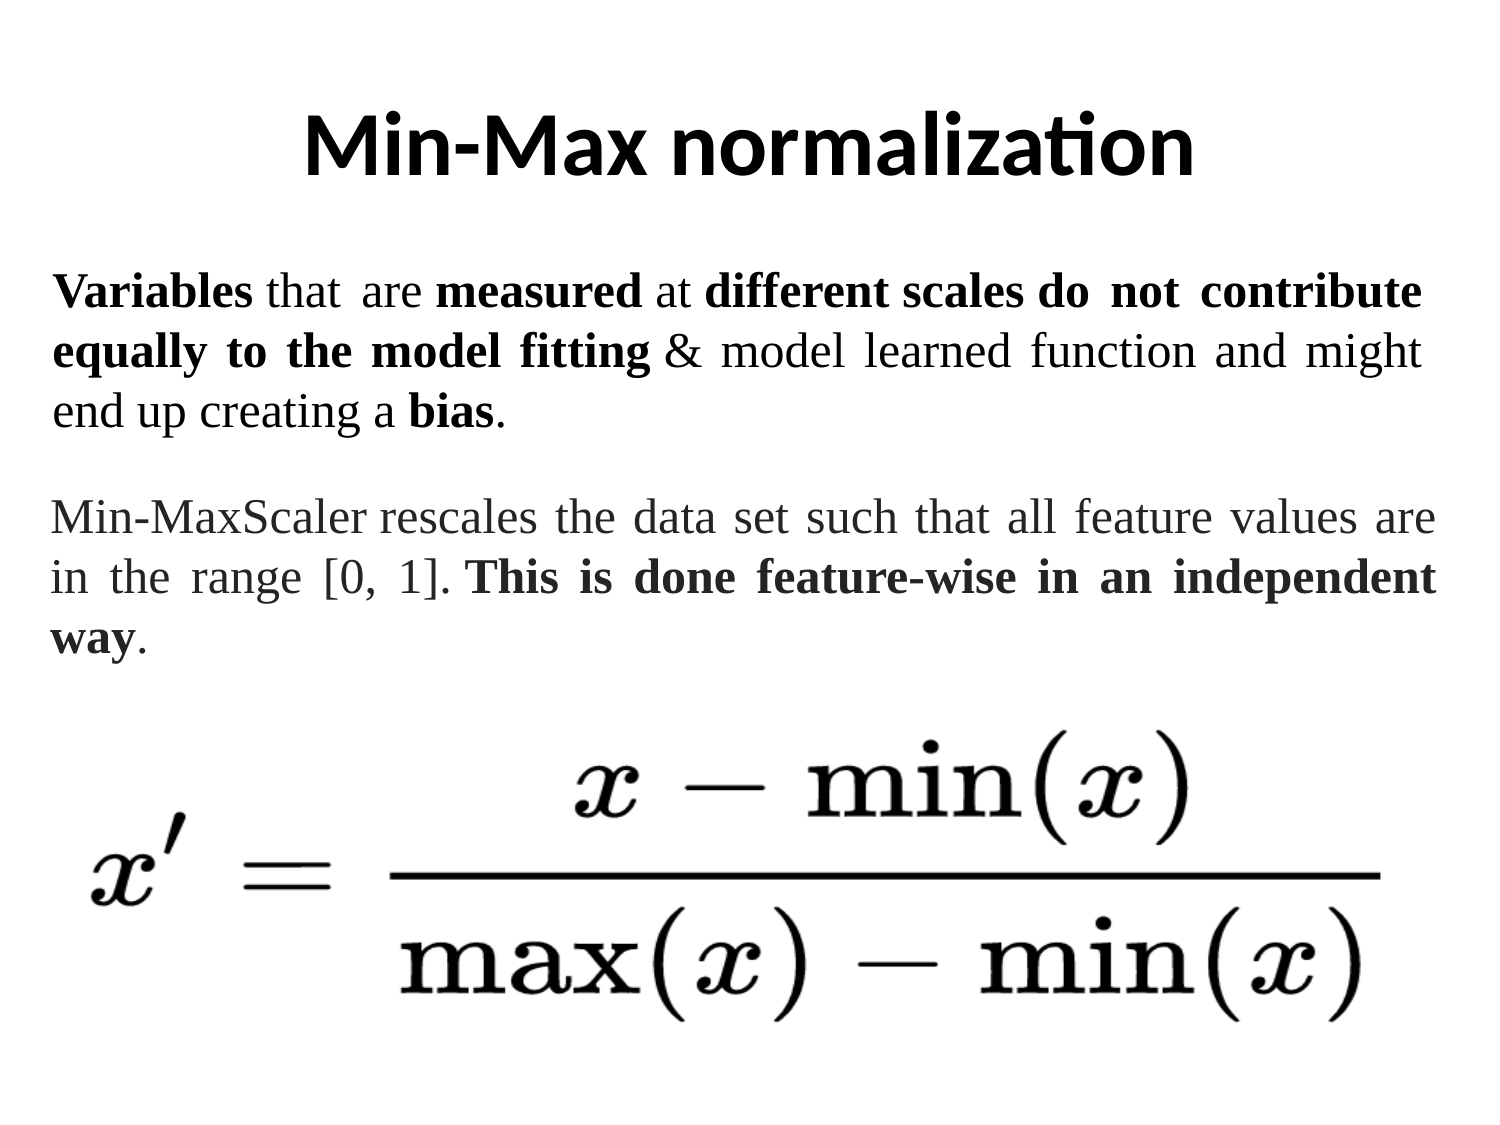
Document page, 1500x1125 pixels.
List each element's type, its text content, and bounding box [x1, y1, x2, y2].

text_box Min-MaxScaler rescales the data set such that all feature values are in the range [0, 1]. This is done feature-wise in an independent way. [50, 438, 1438, 673]
text_box Variables that are measured at different scales do not contribute equally to the model fitting & model learned function and might end up creating a bias. [37, 249, 1438, 445]
picture [0, 674, 1476, 1076]
title Min-Max normalization [75, 45, 1425, 233]
